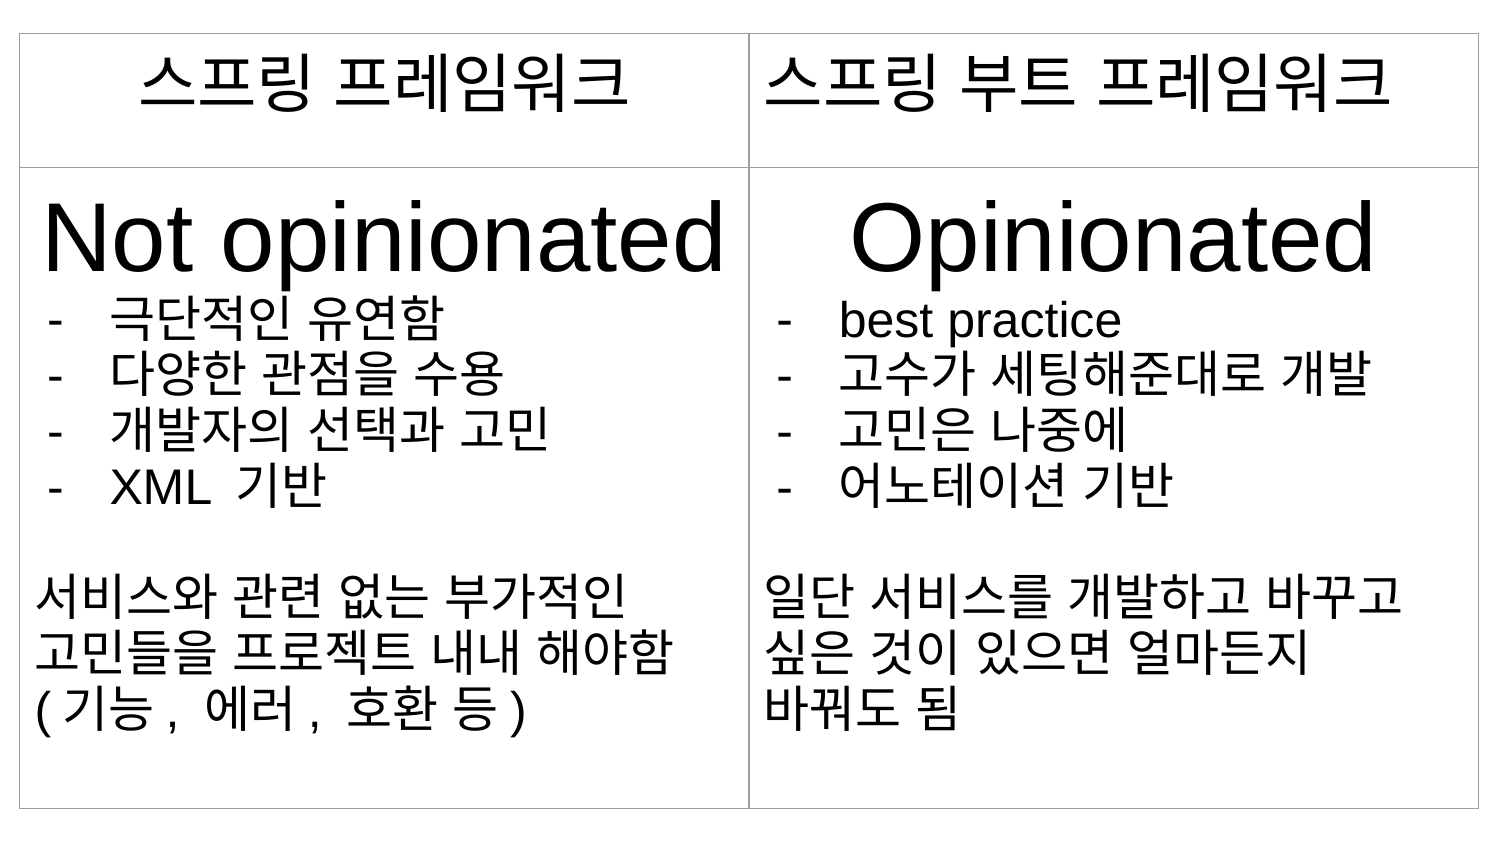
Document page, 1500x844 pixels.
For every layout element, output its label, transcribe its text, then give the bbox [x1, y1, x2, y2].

table_header 스프링 부트 프레임워크 [750, 34, 1478, 167]
table_cell Opinionated best practice 고수가 세팅해준대로 개발 고민은 나중에 어노테이션 기반 일단 서비스를 개발하고 바꾸고 싶은 것이 있으면 얼마든지 바꿔도 됨 [750, 168, 1478, 808]
table_header 스프링 프레임워크 [20, 34, 748, 167]
table_cell Not opinionated 극단적인 유연함 다양한 관점을 수용 개발자의 선택과 고민 XML 기반 서비스와 관련 없는 부가적인 고민들을 프로젝트 내내 해야함 (기능, 에러, 호환 등) [20, 168, 748, 808]
